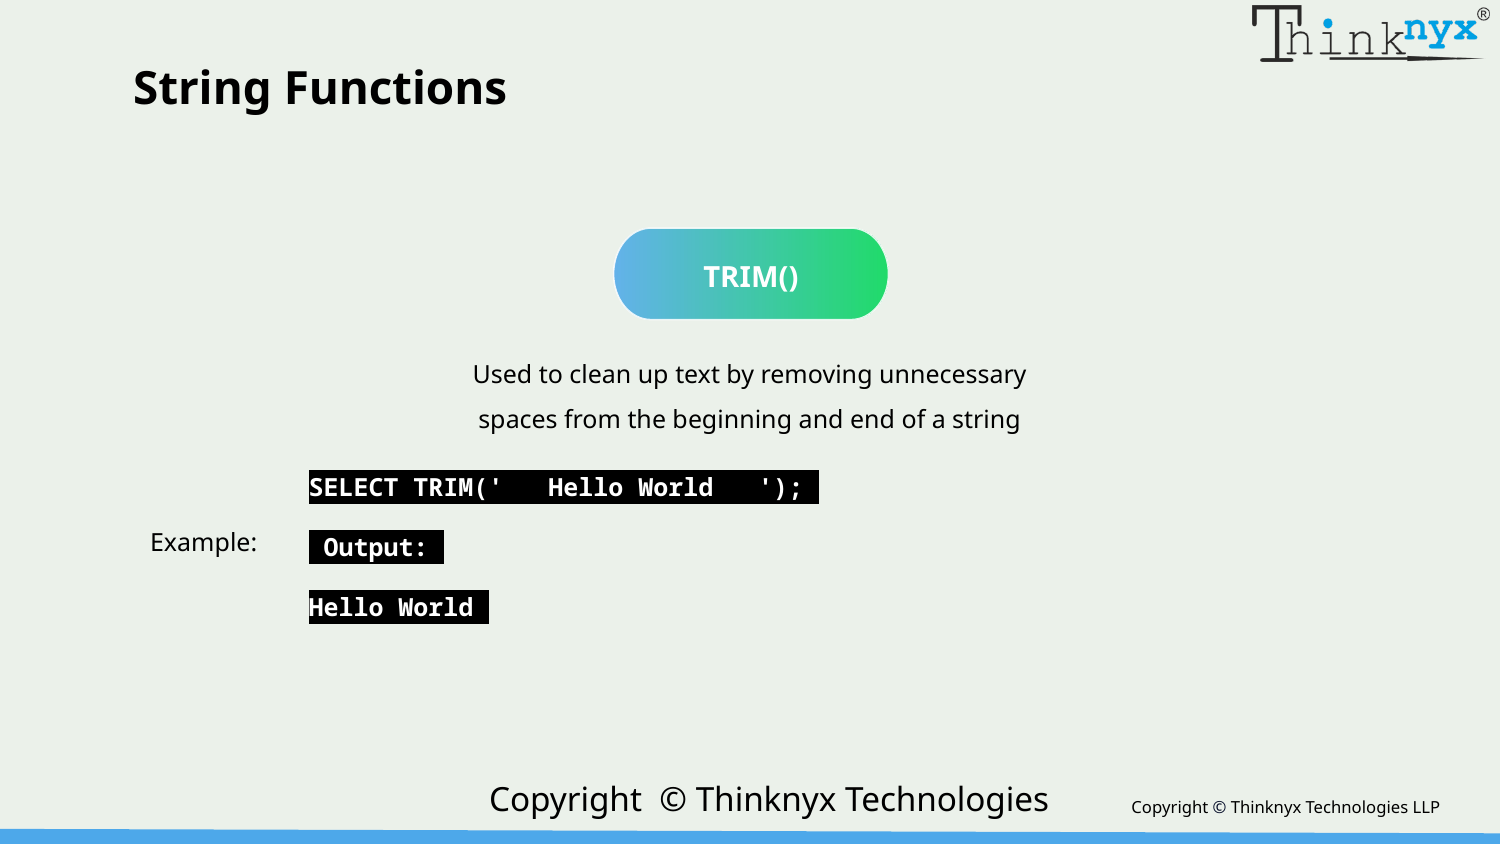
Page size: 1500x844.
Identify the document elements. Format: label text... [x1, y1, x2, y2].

text_box SELECT TRIM(' Hello World '); Output: Hello World [308, 441, 1013, 622]
text_box String Functions [121, 26, 1274, 114]
text_box Used to clean up text by removing unnecessary spaces from the beginning and end of a string [446, 343, 1054, 434]
picture [1252, 5, 1490, 62]
text_box Example: [149, 496, 285, 557]
text_box Copyright © Thinknyx Technologies LLP [1012, 787, 1441, 817]
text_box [613, 227, 889, 320]
